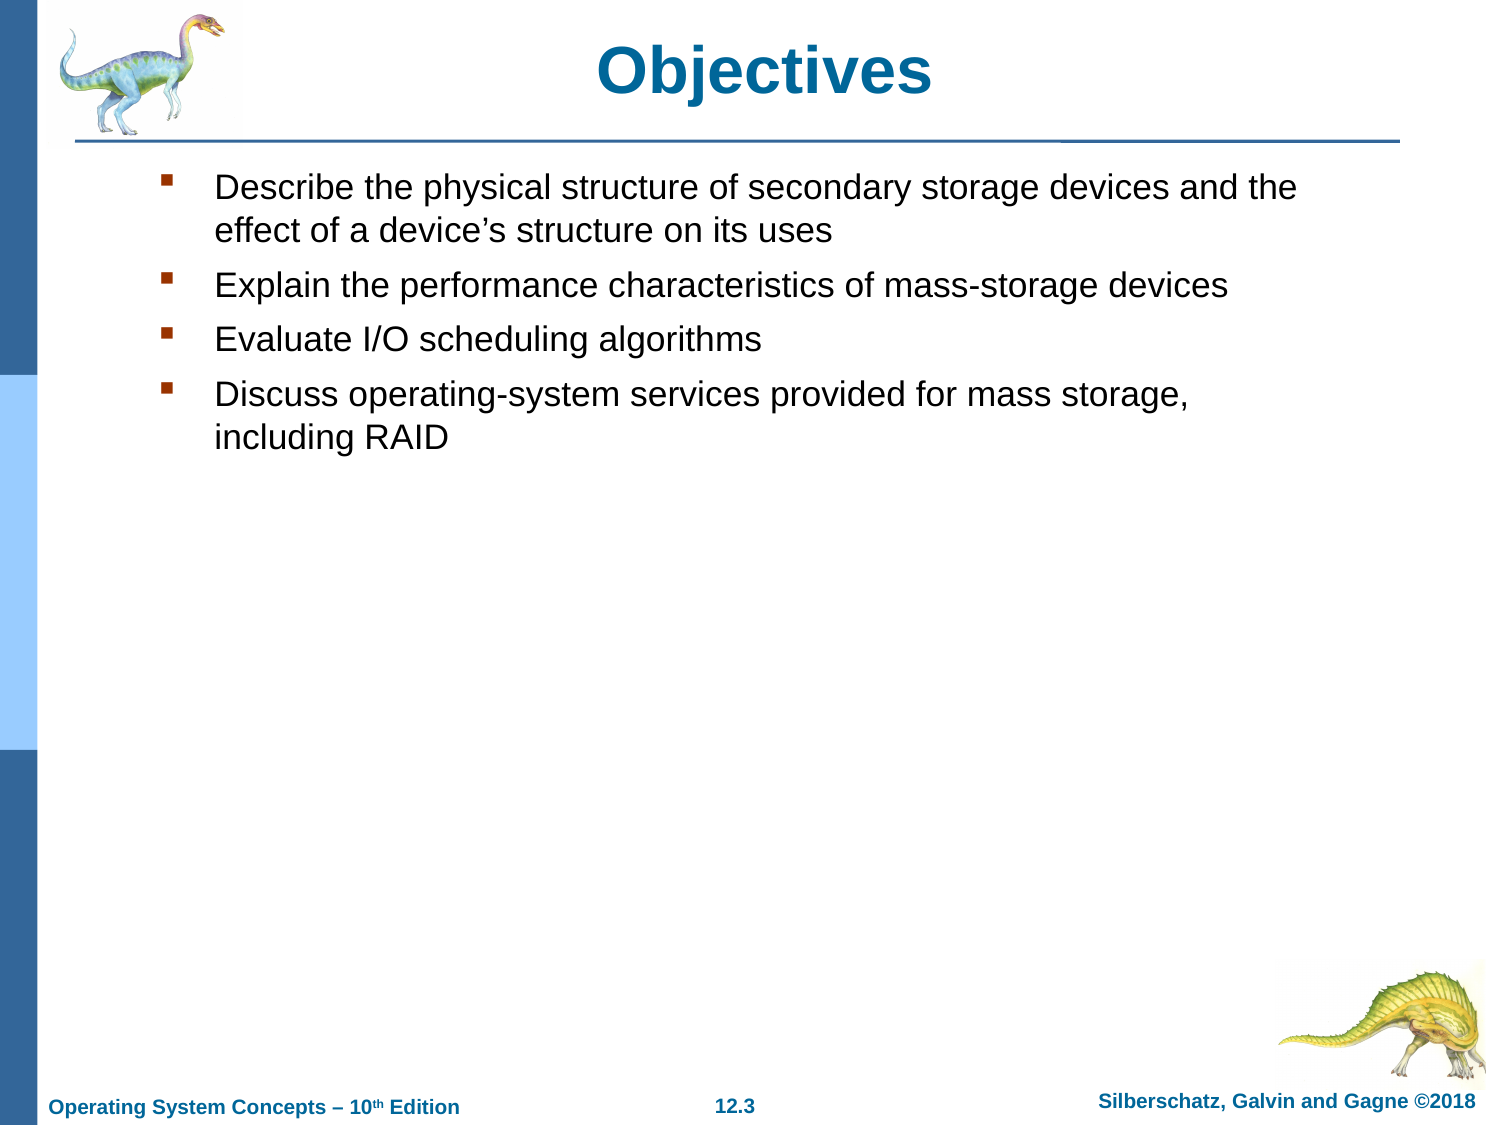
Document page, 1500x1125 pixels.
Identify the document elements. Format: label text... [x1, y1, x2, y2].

picture [46, 0, 243, 149]
title Objectives [88, 16, 1443, 115]
list Describe the physical structure of secondary storage devices and the effect of a device’s structure on its uses Explain the performance characteristics of mass-storage devices Evaluate I/O scheduling algorithms Discuss operating-system services provided for mass storage, including RAID [143, 156, 1314, 904]
picture [1275, 959, 1486, 1090]
